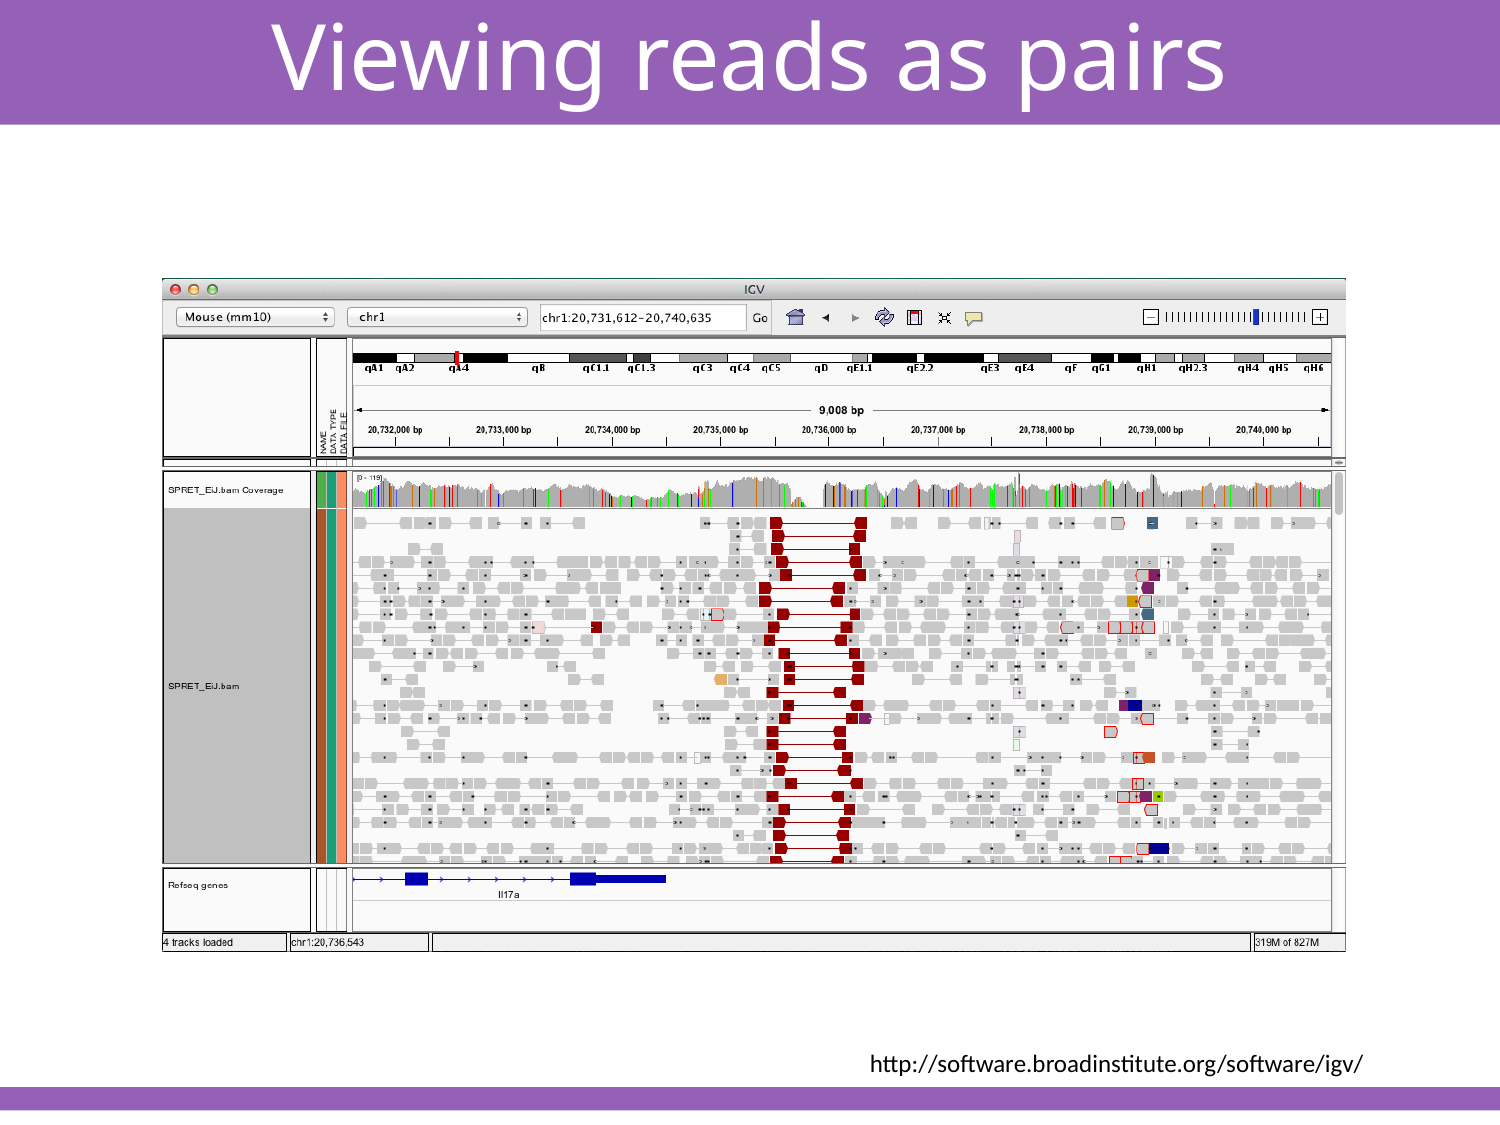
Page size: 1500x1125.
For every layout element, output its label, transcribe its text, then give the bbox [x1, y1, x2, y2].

text_box Viewing reads as pairs [103, 0, 1397, 125]
text_box [0, 0, 1500, 126]
picture [162, 278, 1346, 952]
text_box http://software.broadinstitute.org/software/igv/ [378, 1040, 1379, 1085]
text_box [0, 1086, 1500, 1111]
